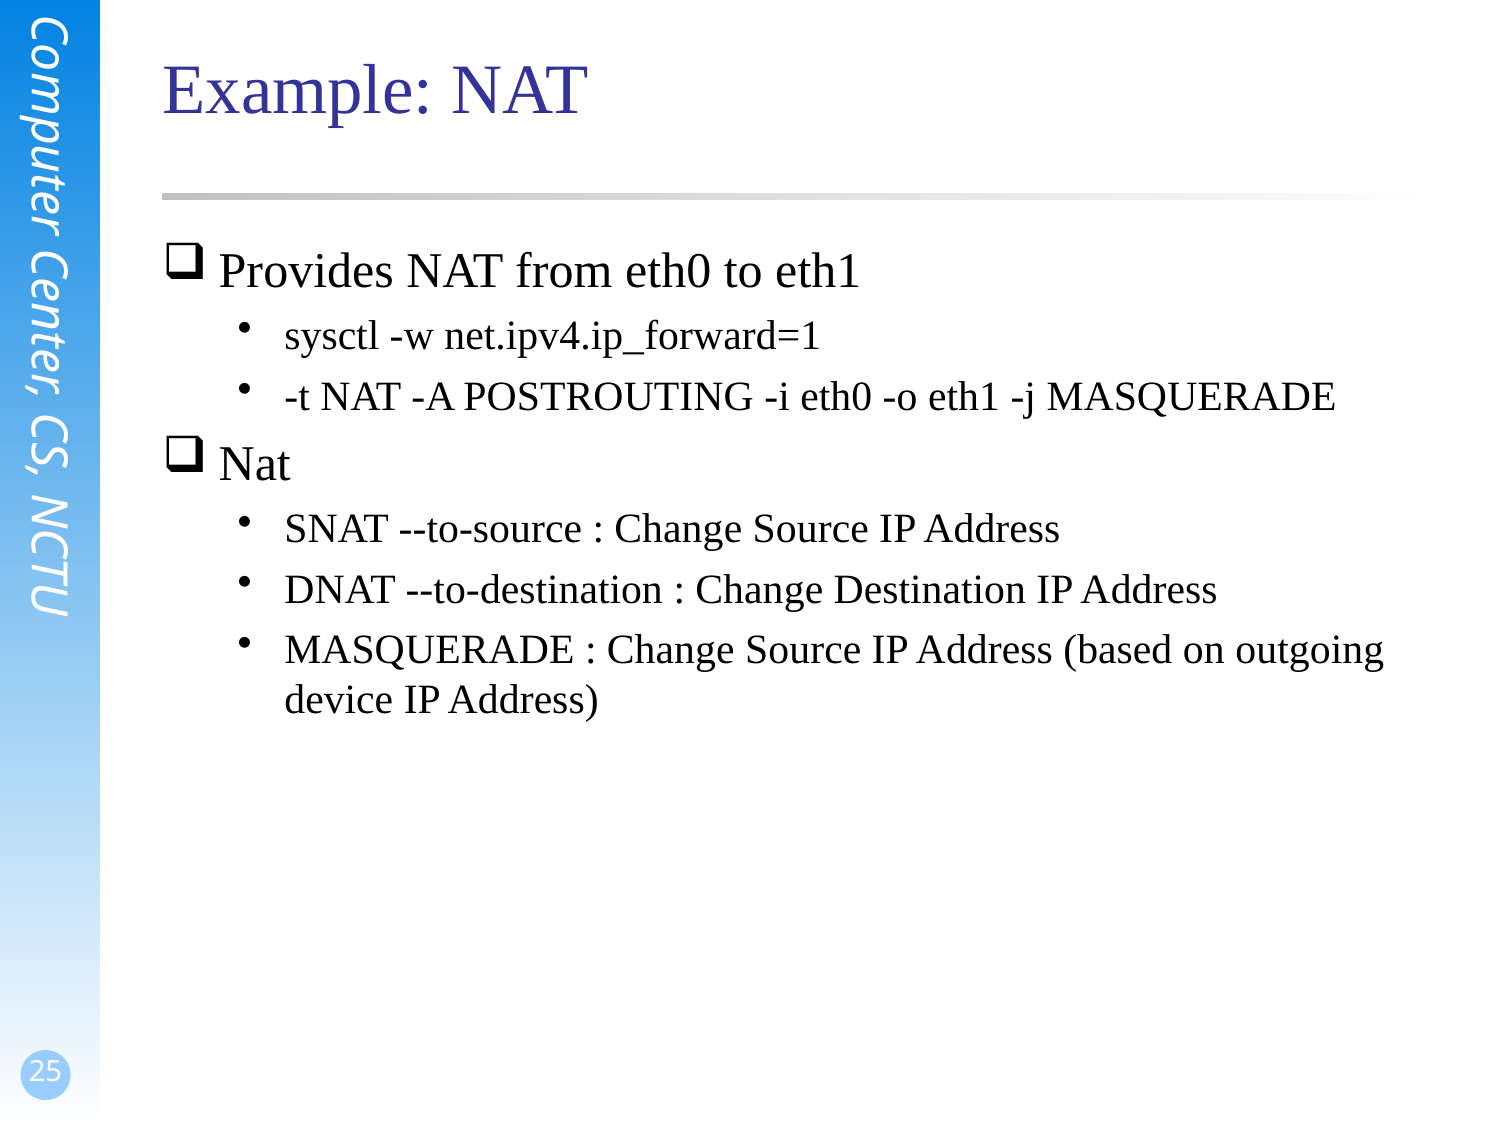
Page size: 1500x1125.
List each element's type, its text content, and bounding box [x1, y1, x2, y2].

title Example: NAT [162, 42, 1438, 231]
list Provides NAT from eth0 to eth1 sysctl -w net.ipv4.ip_forward=1 -t NAT -A POSTROUTING -i eth0 -o eth1 -j MASQUERADE Nat SNAT --to-source : Change Source IP Address DNAT --to-destination : Change Destination IP Address MASQUERADE : Change Source IP Address (based on outgoing device IP Address) [162, 237, 1438, 1000]
